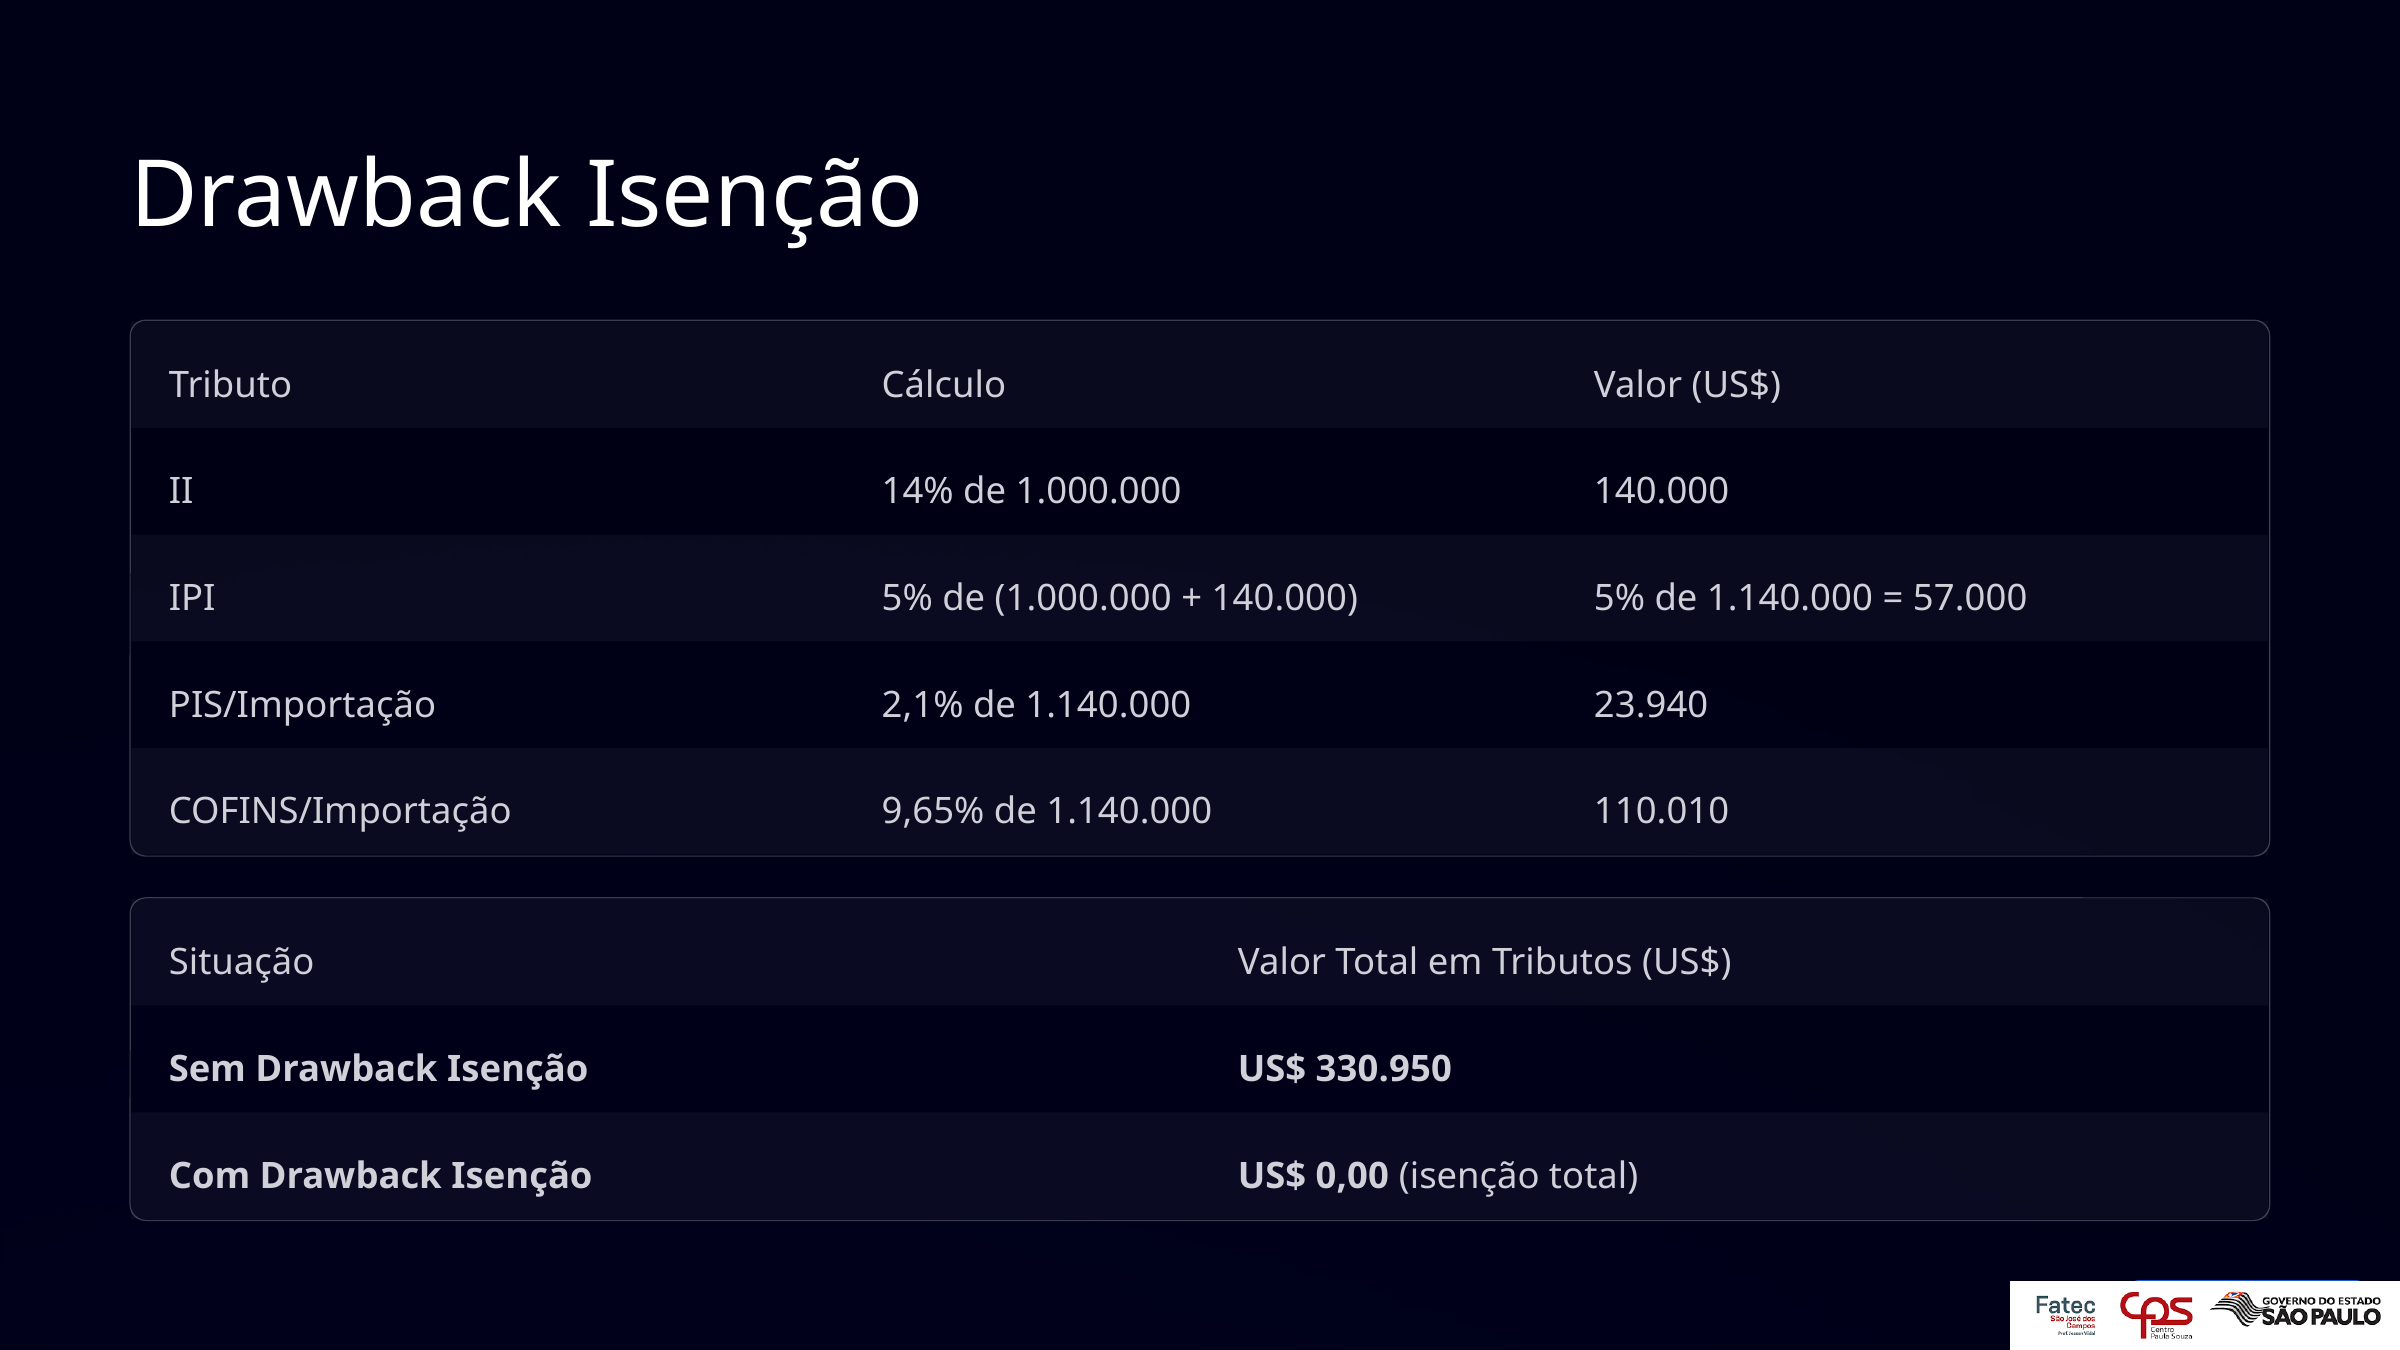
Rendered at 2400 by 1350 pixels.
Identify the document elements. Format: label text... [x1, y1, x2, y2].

text_box Sem Drawback Isenção [168, 1029, 1163, 1089]
picture [2010, 1271, 2400, 1350]
text_box US$ 0,00 (isenção total) [1237, 1136, 2232, 1196]
text_box 5% de (1.000.000 + 140.000) [881, 558, 1519, 618]
text_box [131, 1005, 2269, 1112]
text_box [131, 321, 2269, 428]
text_box IPI [168, 558, 806, 618]
text_box US$ 330.950 [1237, 1029, 2232, 1089]
text_box 110.010 [1593, 771, 2232, 832]
text_box [131, 641, 2269, 748]
text_box [131, 534, 2269, 641]
text_box [131, 899, 2269, 1005]
text_box 23.940 [1593, 665, 2232, 725]
text_box 14% de 1.000.000 [881, 451, 1519, 512]
text_box Cálculo [881, 344, 1519, 405]
text_box COFINS/Importação [168, 771, 806, 832]
text_box 5% de 1.140.000 = 57.000 [1593, 558, 2232, 618]
text_box 9,65% de 1.140.000 [881, 771, 1519, 832]
text_box [131, 428, 2269, 534]
text_box Valor Total em Tributos (US$) [1237, 922, 2232, 983]
text_box 140.000 [1593, 451, 2232, 512]
text_box [131, 1112, 2269, 1220]
text_box PIS/Importação [168, 665, 806, 725]
text_box II [168, 451, 806, 512]
text_box [131, 748, 2269, 855]
text_box Tributo [168, 344, 806, 405]
text_box Drawback Isenção [130, 129, 1061, 246]
text_box Com Drawback Isenção [168, 1136, 1163, 1196]
text_box Valor (US$) [1593, 344, 2232, 405]
text_box 2,1% de 1.140.000 [881, 665, 1519, 725]
text_box Situação [168, 922, 1163, 983]
